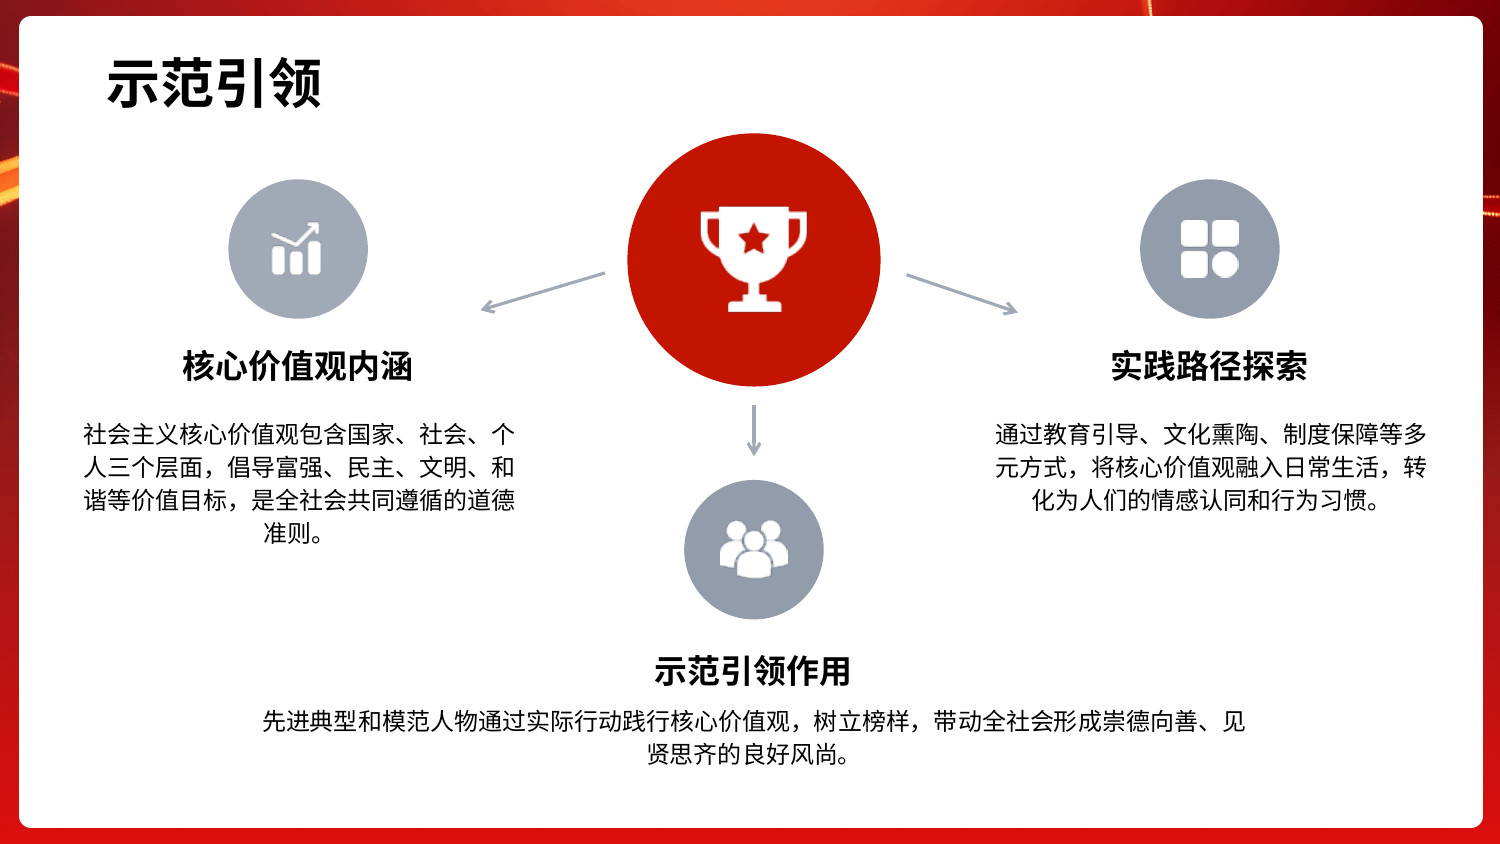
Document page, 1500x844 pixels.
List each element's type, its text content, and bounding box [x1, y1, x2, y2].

text_box [480, 272, 605, 314]
text_box 通过教育引导、文化熏陶、制度保障等多元方式，将核心价值观融入日常生活，转化为人们的情感认同和行为习惯。 [972, 400, 1451, 530]
text_box 示范引领作用 [245, 635, 1263, 687]
text_box [228, 179, 368, 319]
text_box 实践路径探索 [970, 334, 1450, 396]
text_box 先进典型和模范人物通过实际行动践行核心价值观，树立榜样，带动全社会形成崇德向善、见贤思齐的良好风尚。 [245, 687, 1263, 784]
picture [0, 0, 1500, 844]
text_box 社会主义核心价值观包含国家、社会、个人三个层面，倡导富强、民主、文明、和谐等价值目标，是全社会共同遵循的道德准则。 [60, 400, 539, 563]
text_box 核心价值观内涵 [58, 334, 538, 396]
text_box [627, 133, 881, 387]
text_box [746, 405, 762, 457]
text_box [906, 274, 1018, 315]
text_box [1140, 179, 1280, 319]
text_box [684, 479, 824, 620]
text_box 示范引领 [91, 21, 1252, 130]
